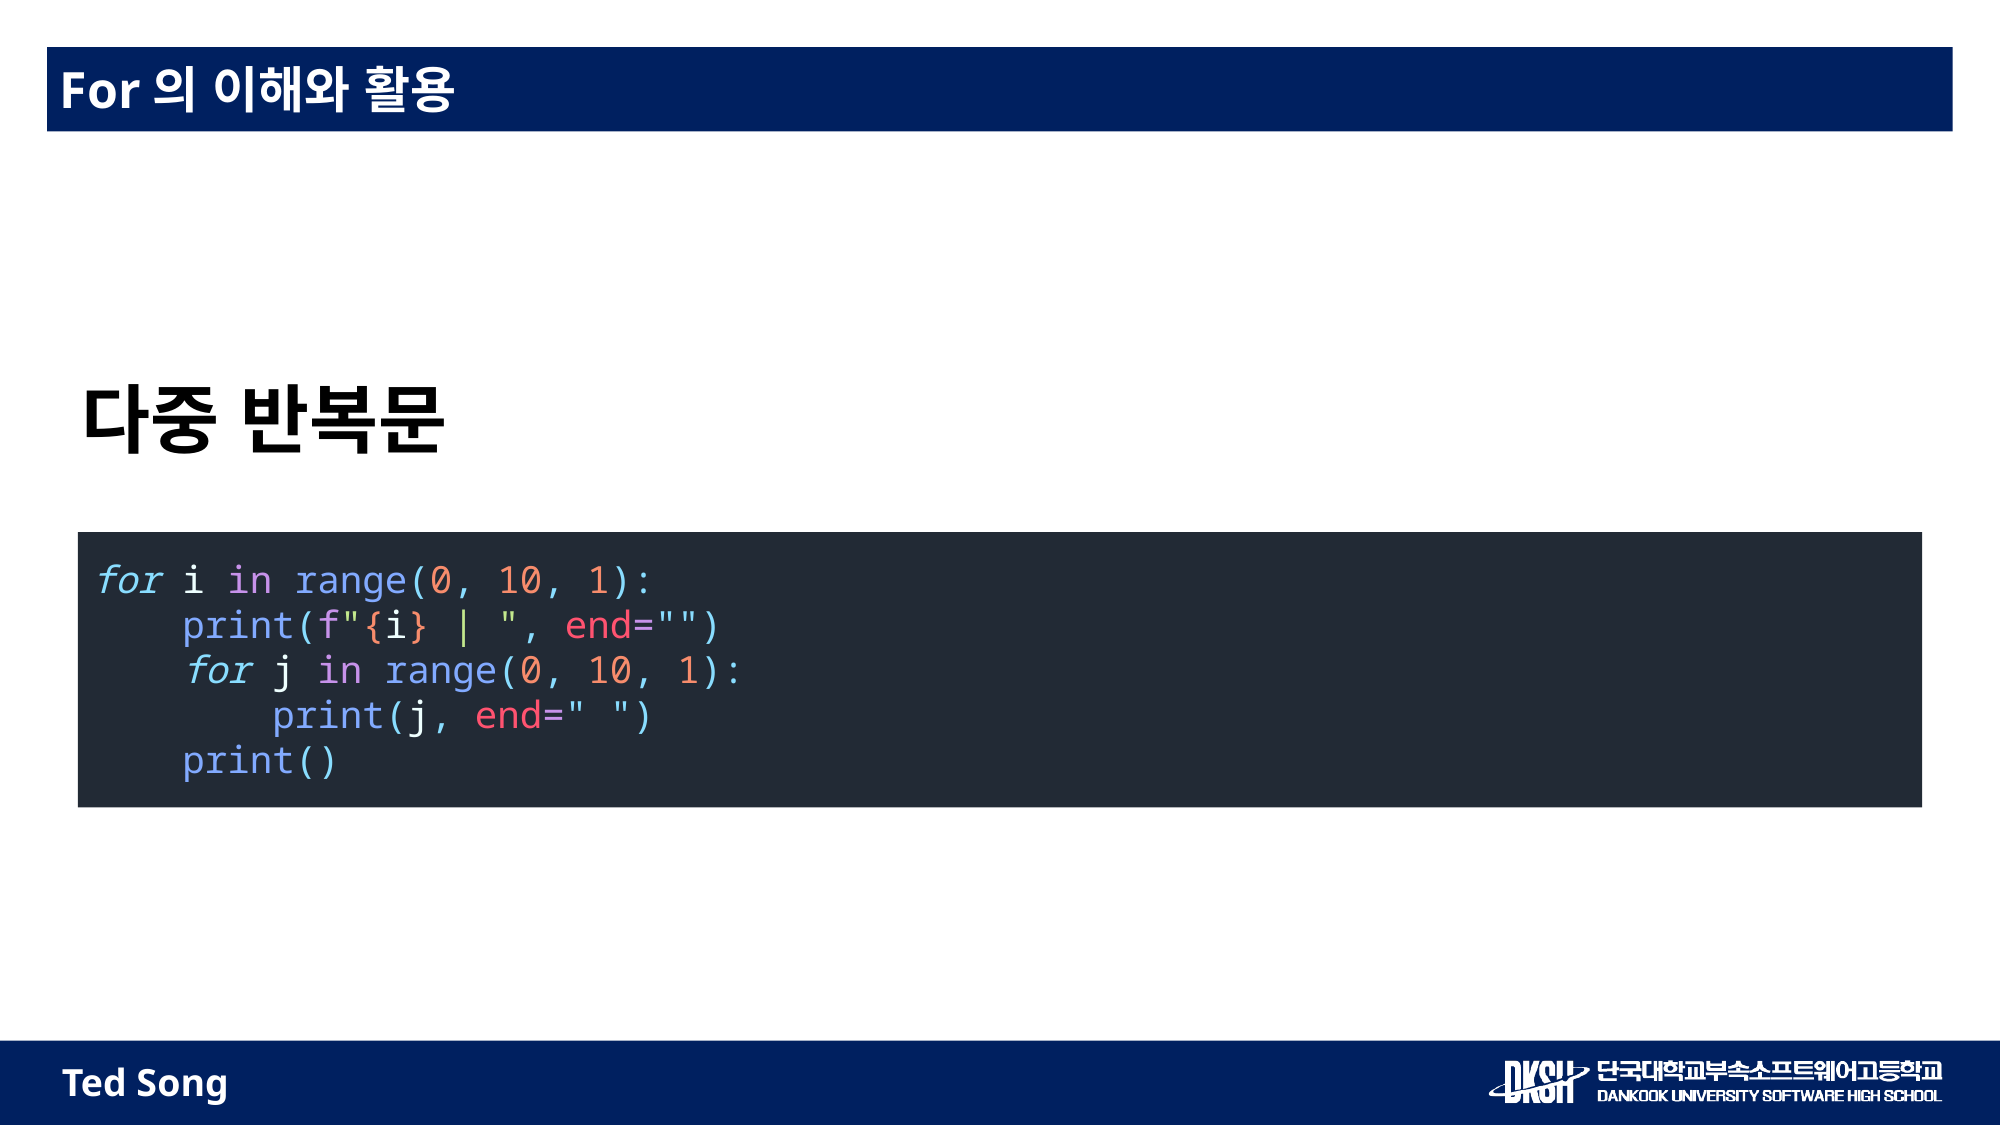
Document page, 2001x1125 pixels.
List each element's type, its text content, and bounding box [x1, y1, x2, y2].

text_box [77, 532, 1923, 808]
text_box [0, 1040, 2000, 1125]
text_box For의 이해와 활용 [44, 51, 472, 127]
text_box [46, 46, 1954, 132]
text_box 다중 반복문 [66, 364, 1933, 470]
